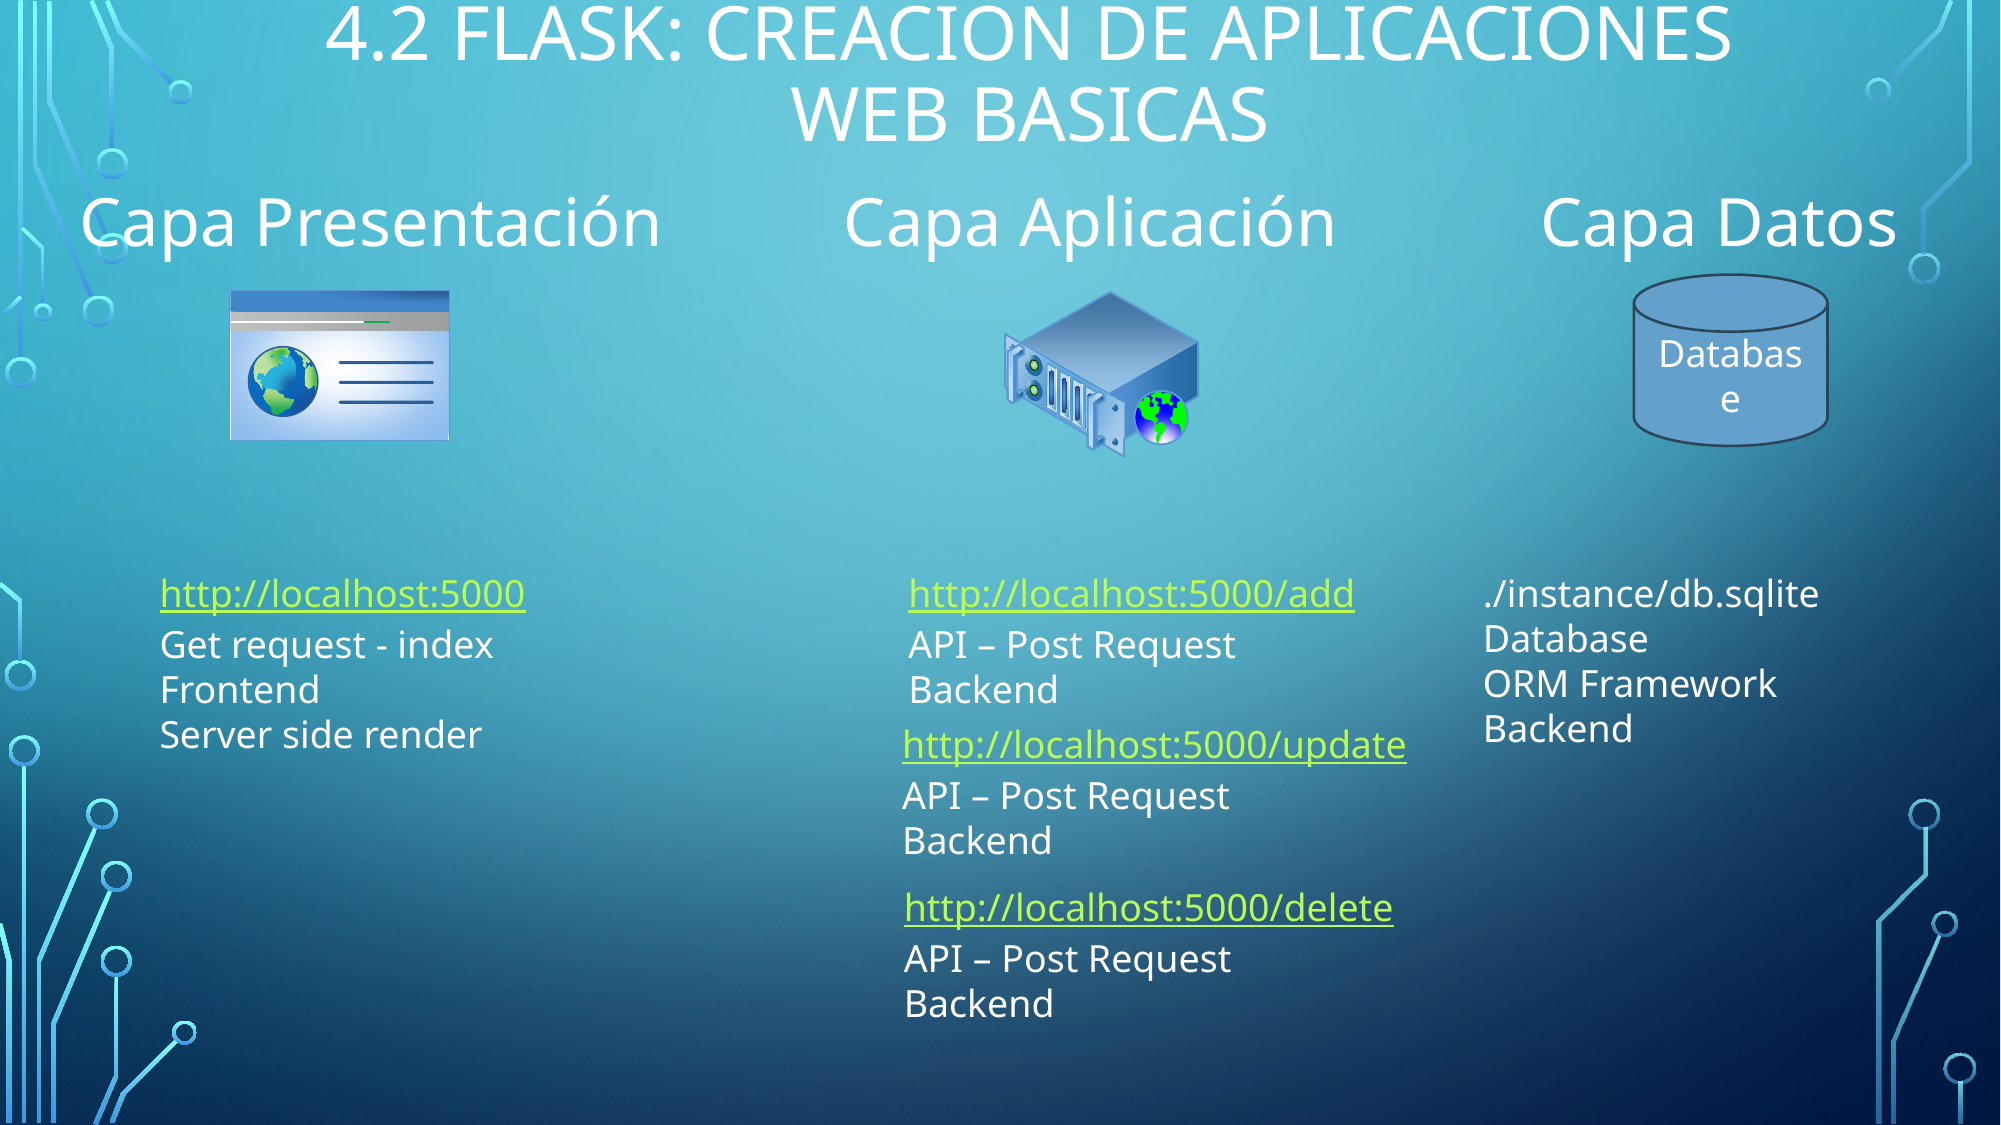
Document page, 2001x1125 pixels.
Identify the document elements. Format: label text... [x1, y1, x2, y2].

text_box Capa Datos [1525, 172, 1914, 268]
text_box http://localhost:5000/update API – Post Request Backend [887, 713, 1422, 870]
text_box ./instance/db.sqlite Database ORM Framework Backend [1468, 562, 1835, 758]
text_box 4.2 Flask: Creacion de aplicaciones web basicas [225, 0, 1835, 154]
picture [225, 286, 452, 442]
text_box Database [1632, 273, 1829, 448]
text_box http://localhost:5000 Get request - index Frontend Server side render [144, 562, 541, 764]
text_box http://localhost:5000/add API – Post Request Backend [893, 562, 1370, 713]
text_box http://localhost:5000/delete API – Post Request Backend [888, 876, 1409, 1033]
text_box Capa Aplicación [829, 172, 1353, 268]
text_box Capa Presentación [65, 172, 679, 268]
picture [999, 286, 1202, 459]
